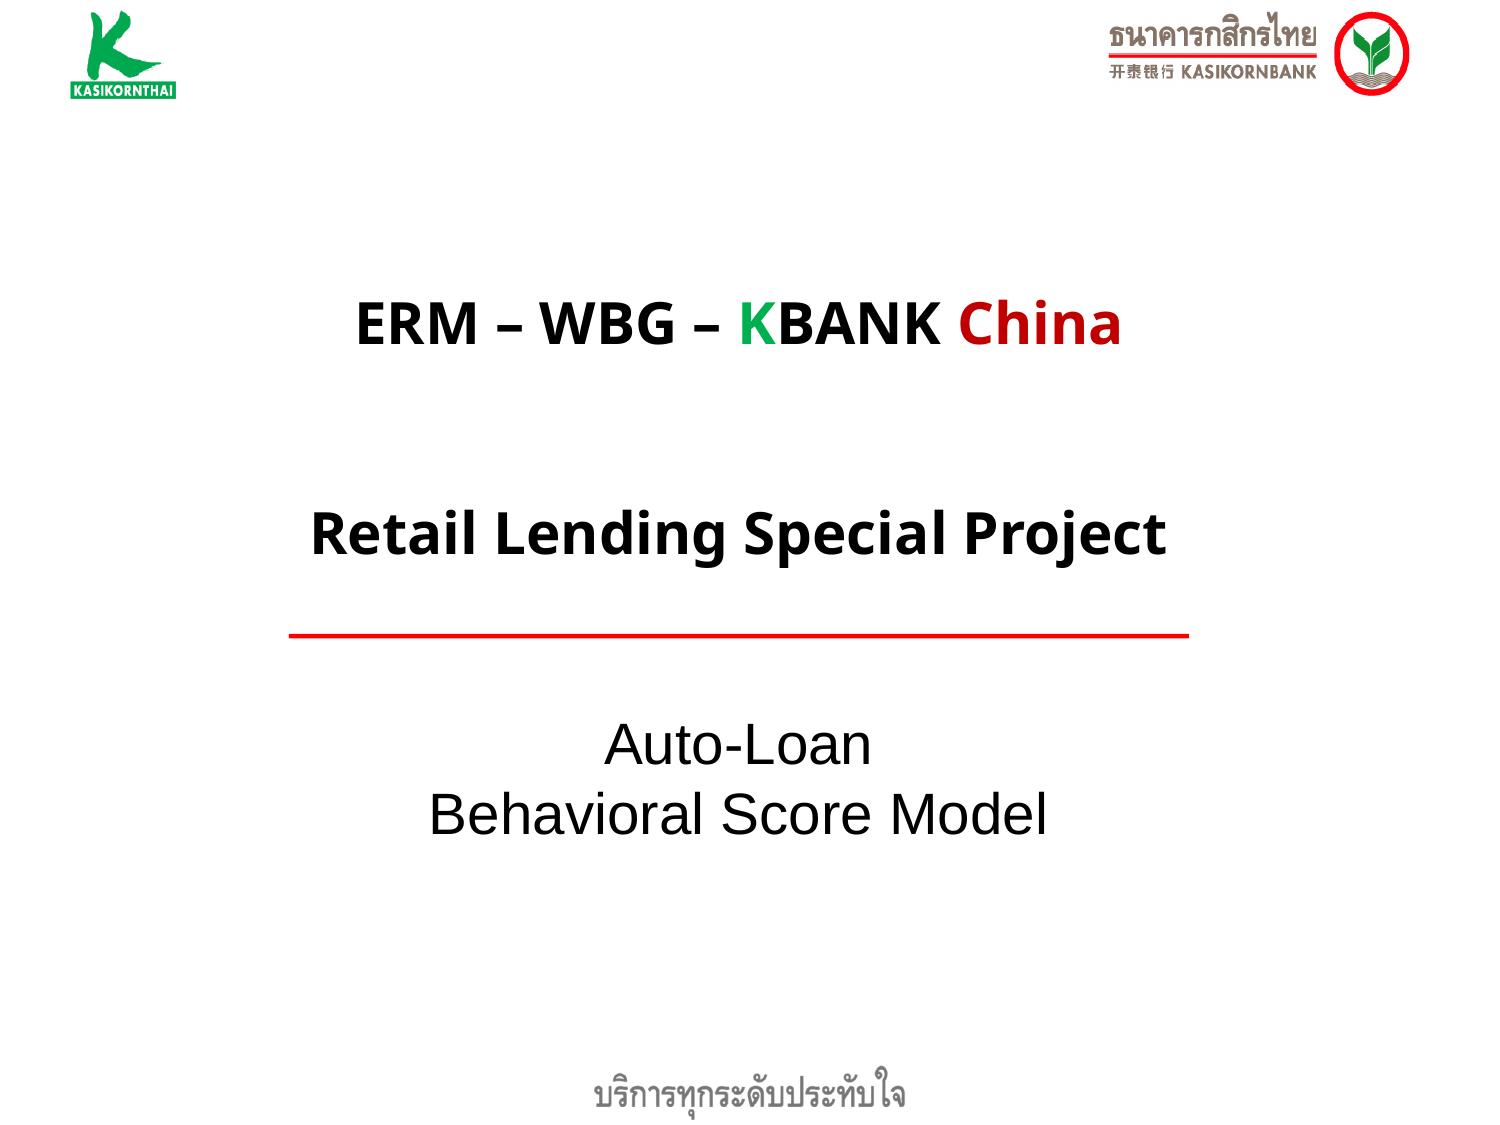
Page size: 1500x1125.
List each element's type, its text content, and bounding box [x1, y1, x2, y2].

picture [1107, 10, 1410, 99]
picture [590, 1064, 910, 1120]
picture [70, 10, 176, 99]
text_box ERM – WBG – KBANK China Retail Lending Special Project Auto-Loan Behavioral Score Model [276, 278, 1201, 854]
